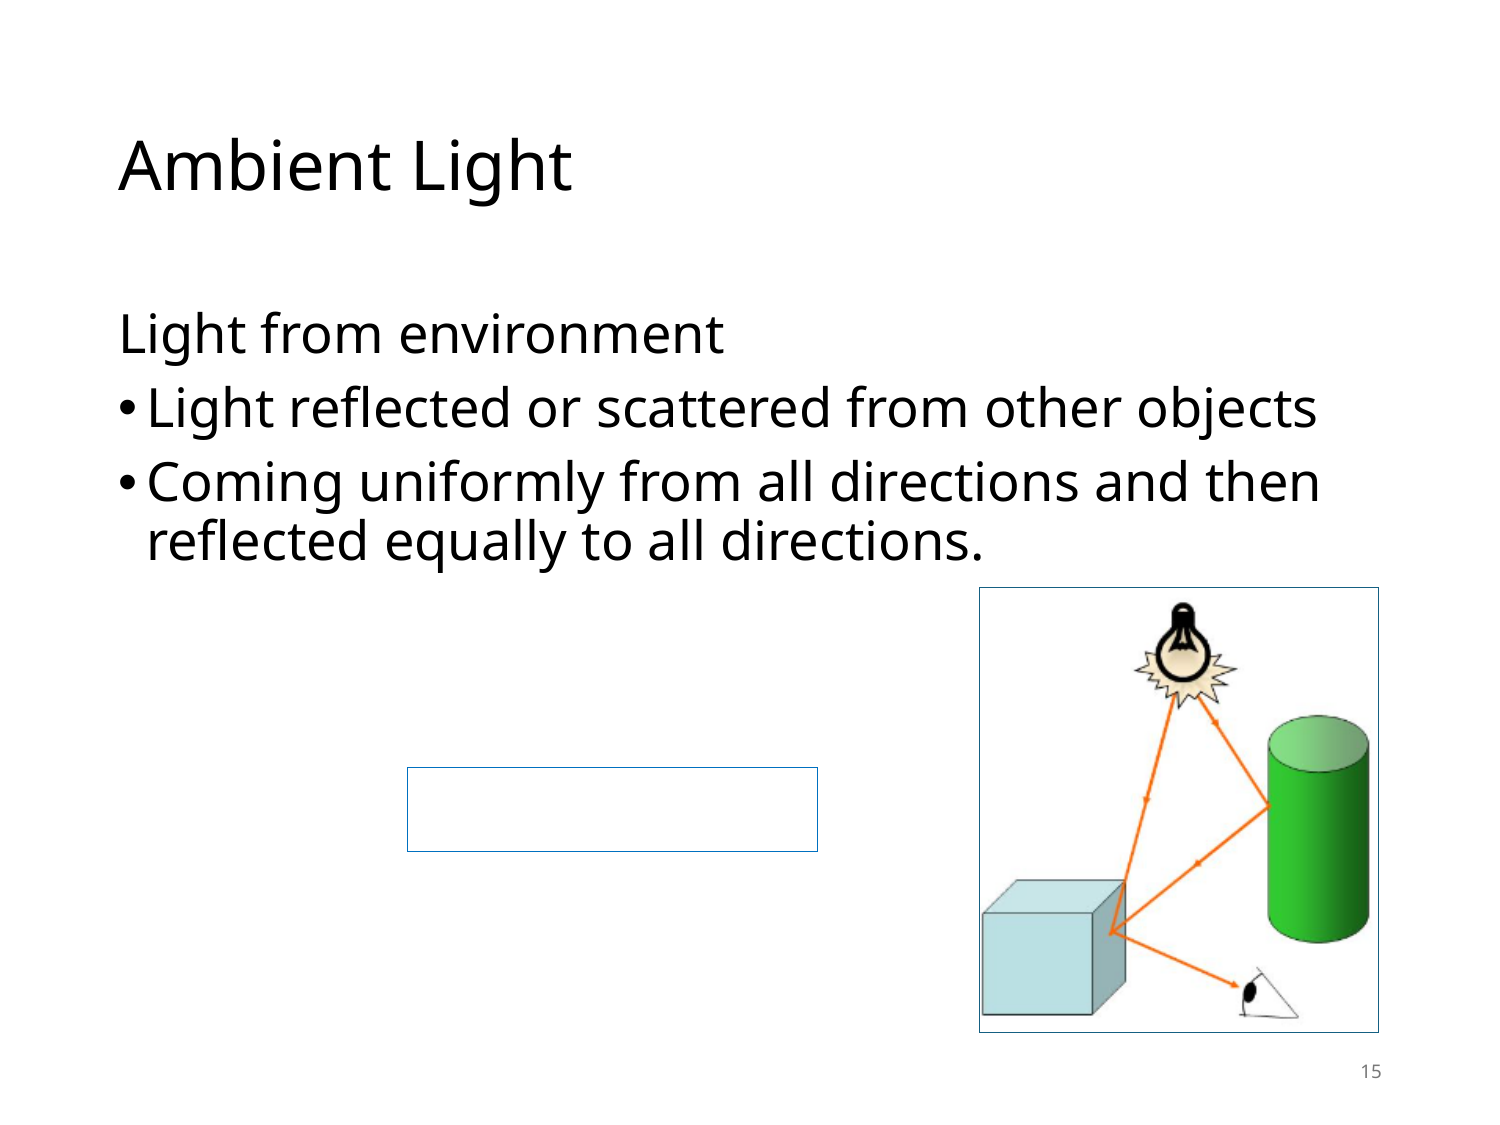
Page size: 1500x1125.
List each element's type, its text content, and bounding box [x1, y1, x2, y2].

picture [979, 586, 1379, 1034]
slide_number 15 [1059, 1042, 1397, 1103]
title Ambient Light [103, 59, 1397, 278]
list Light from environment Light reflected or scattered from other objects Coming uniformly from all directions and then reflected equally to all directions. [103, 299, 1397, 1014]
